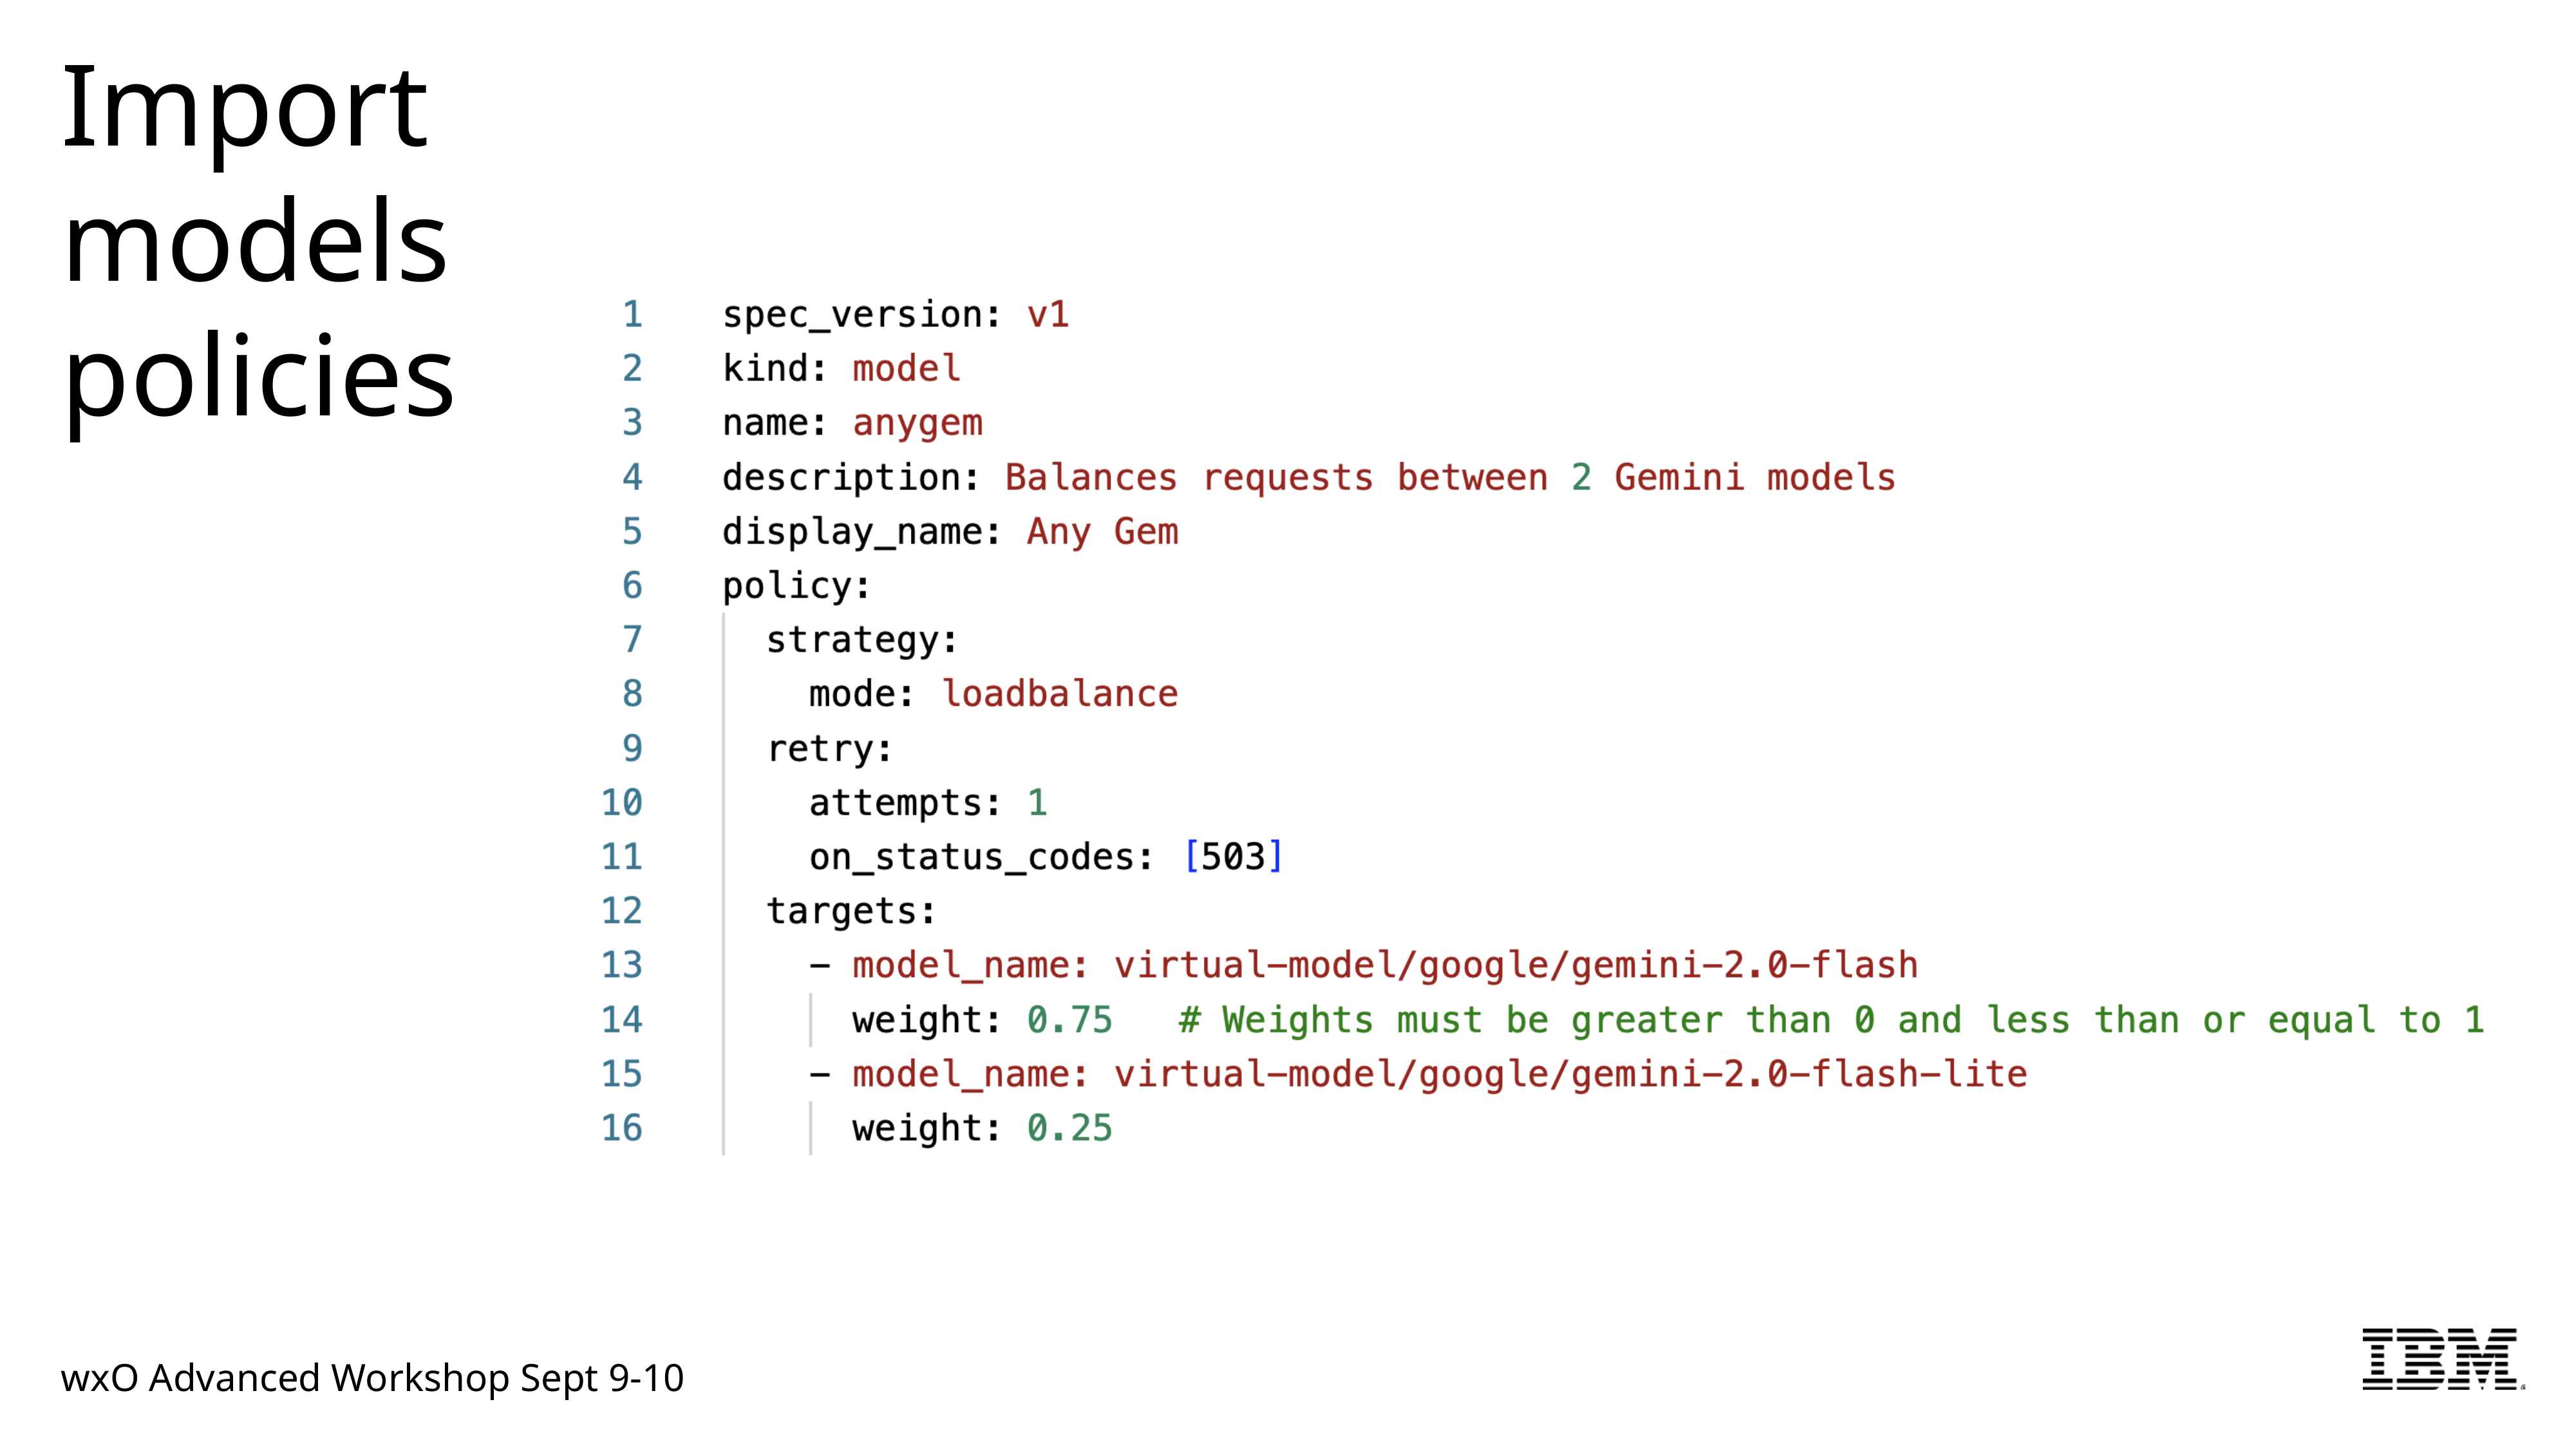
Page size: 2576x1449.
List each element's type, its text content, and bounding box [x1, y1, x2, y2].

title Import models policies [60, 32, 698, 1128]
picture [593, 283, 2515, 1165]
list wxO Advanced Workshop Sept 9-10 [60, 1318, 1227, 1399]
